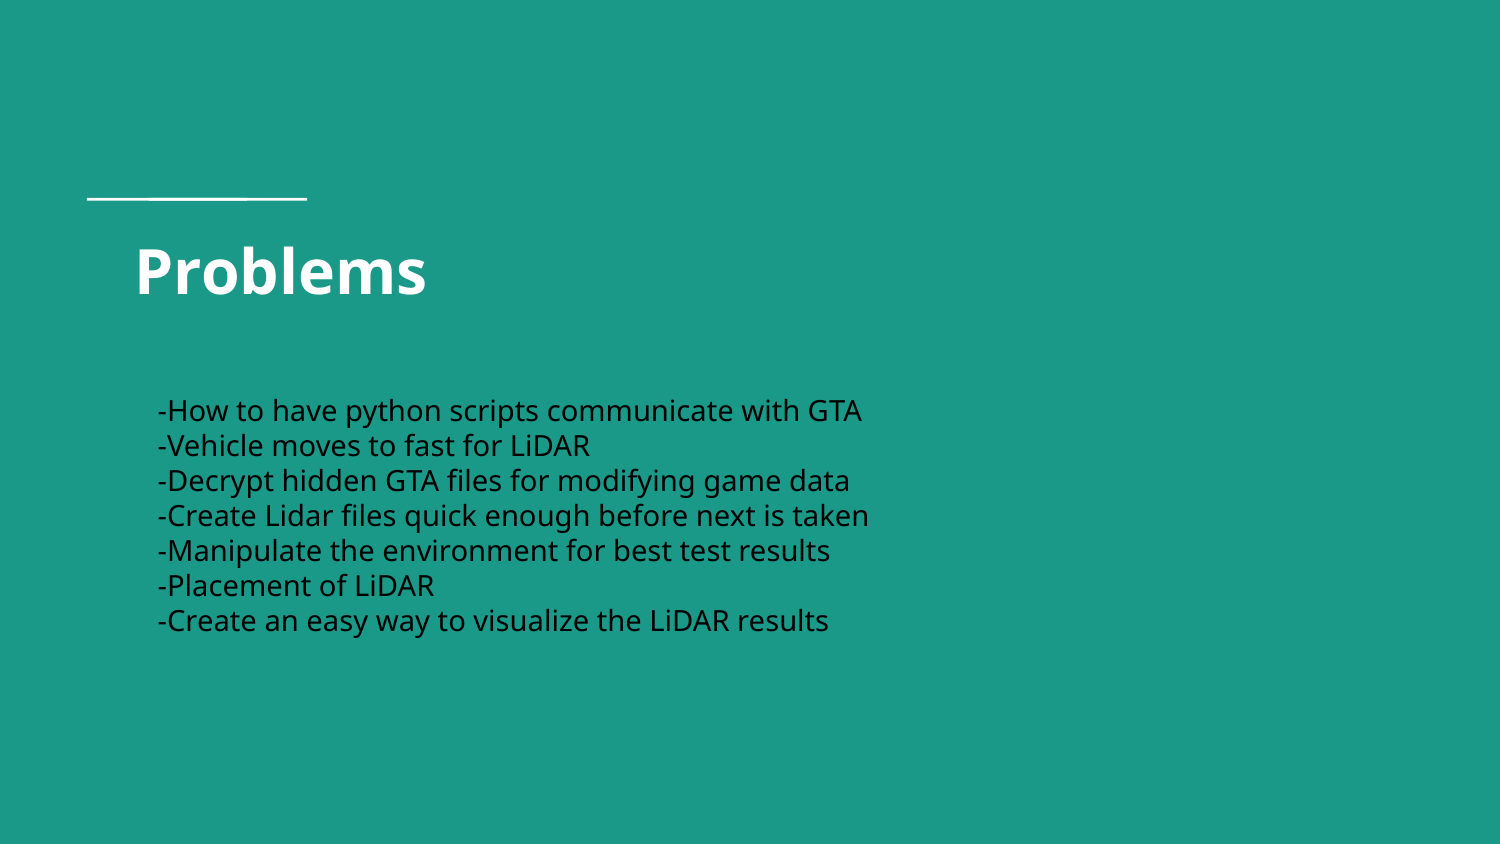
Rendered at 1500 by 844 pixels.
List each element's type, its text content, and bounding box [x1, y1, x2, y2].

text_box -How to have python scripts communicate with GTA -Vehicle moves to fast for LiDAR -Decrypt hidden GTA files for modifying game data -Create Lidar files quick enough before next is taken -Manipulate the environment for best test results -Placement of LiDAR -Create an easy way to visualize the LiDAR results [142, 377, 1345, 750]
title Problems [119, 216, 1381, 324]
